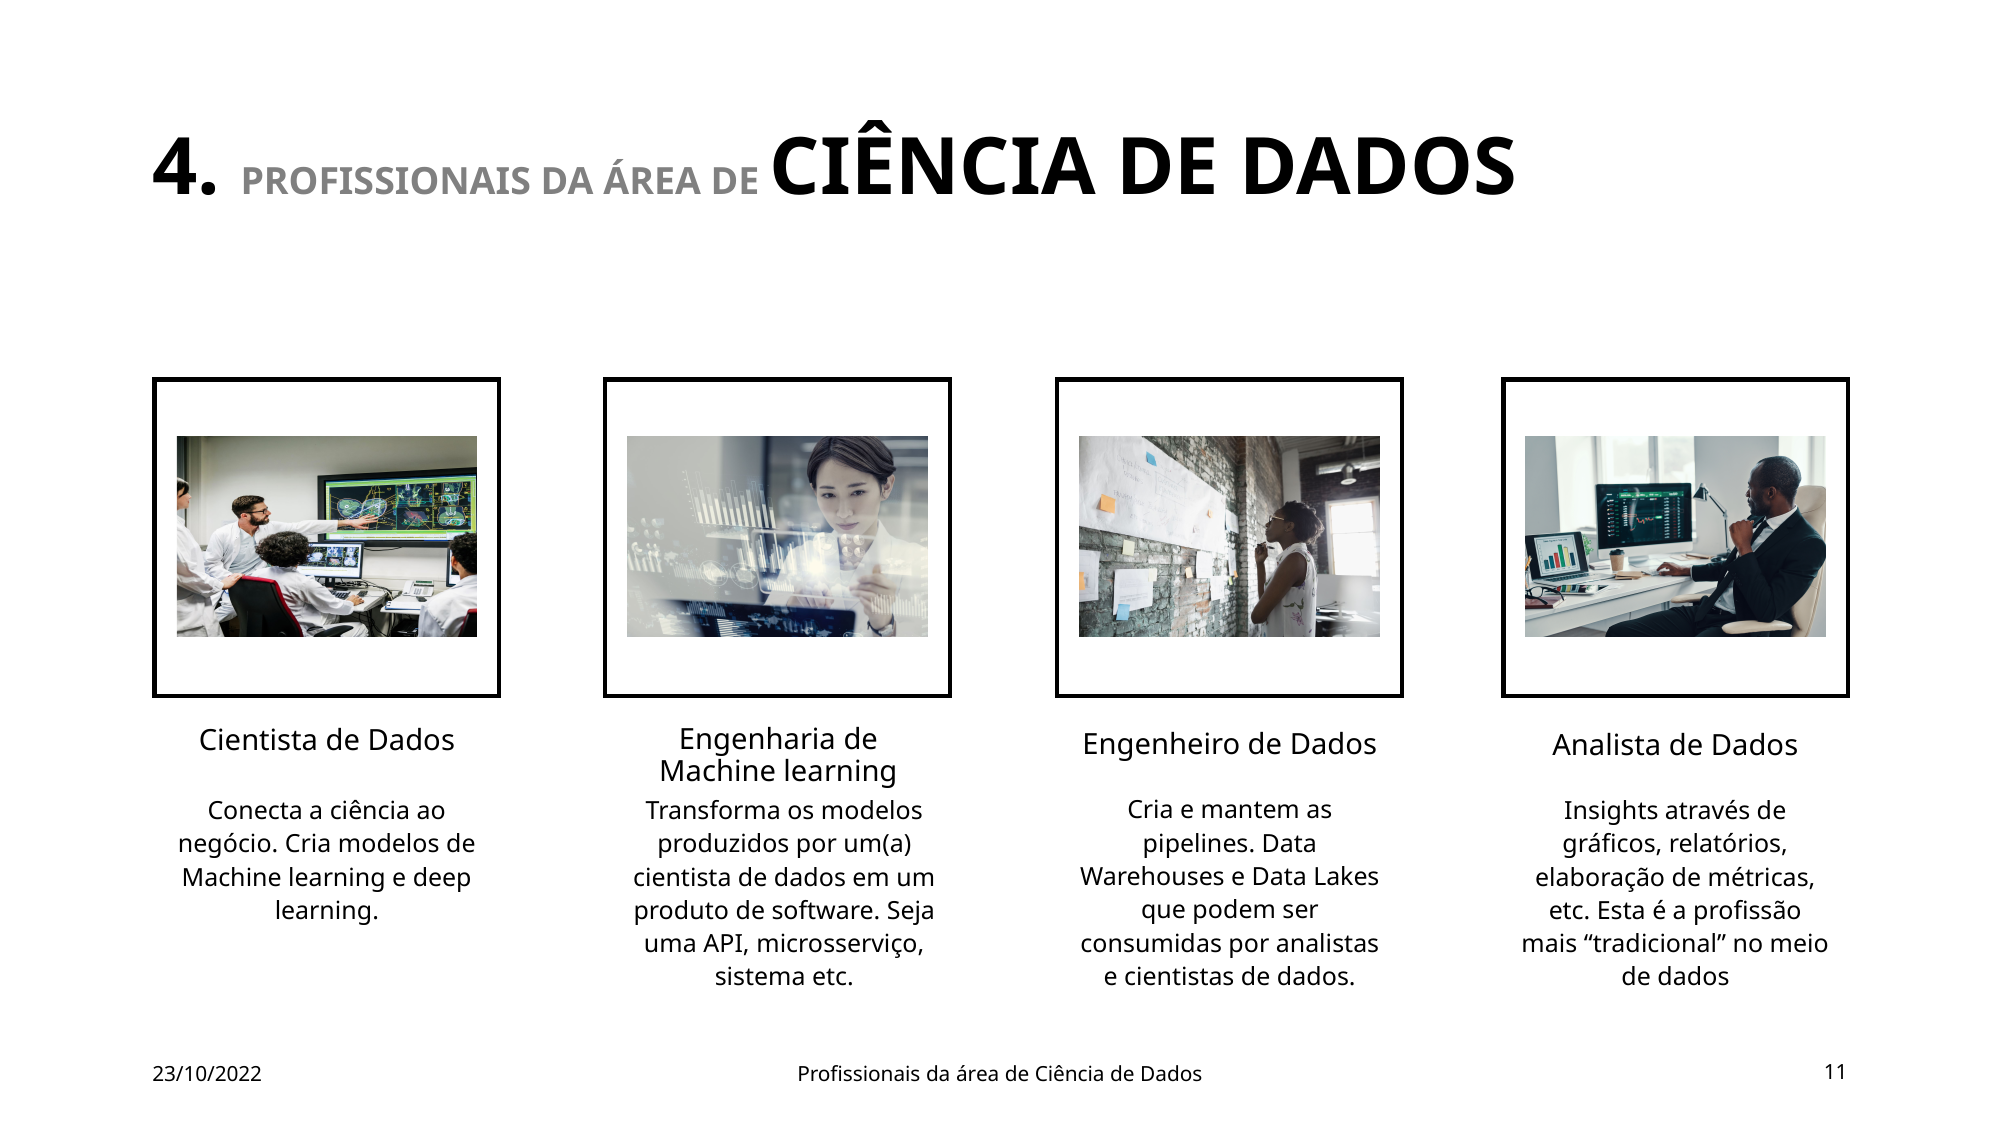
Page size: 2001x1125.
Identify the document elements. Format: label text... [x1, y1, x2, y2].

list Conecta a ciência ao negócio. Cria modelos de Machine learning e deep learning. [154, 783, 500, 921]
list Transforma os modelos produzidos por um(a) cientista de dados em um produto de software. Seja uma API, microsserviço, sistema etc. [611, 783, 957, 1015]
list Cria e mantem as pipelines. Data Warehouses e Data Lakes que podem ser consumidas por analistas e cientistas de dados. [1057, 783, 1403, 859]
footer Profissionais da área de Ciência de Dados [662, 1042, 1338, 1103]
slide_number 11 [1412, 1042, 1863, 1103]
picture [176, 436, 477, 637]
picture [627, 436, 928, 637]
list Analista de Dados [1503, 722, 1848, 768]
picture [1525, 436, 1826, 637]
list Engenharia de Machine learning [606, 717, 951, 763]
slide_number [137, 1042, 588, 1103]
list Engenheiro de Dados [1057, 722, 1403, 768]
list Insights através de gráficos, relatórios, elaboração de métricas, etc. Esta é a profissão mais “tradicional” no meio de dados [1503, 783, 1848, 859]
title 4. Profissionais da ÁREA DE CiÊNCIA DE DADOS [137, 59, 1863, 278]
list Cientista de Dados [154, 718, 500, 764]
picture [1079, 436, 1380, 637]
